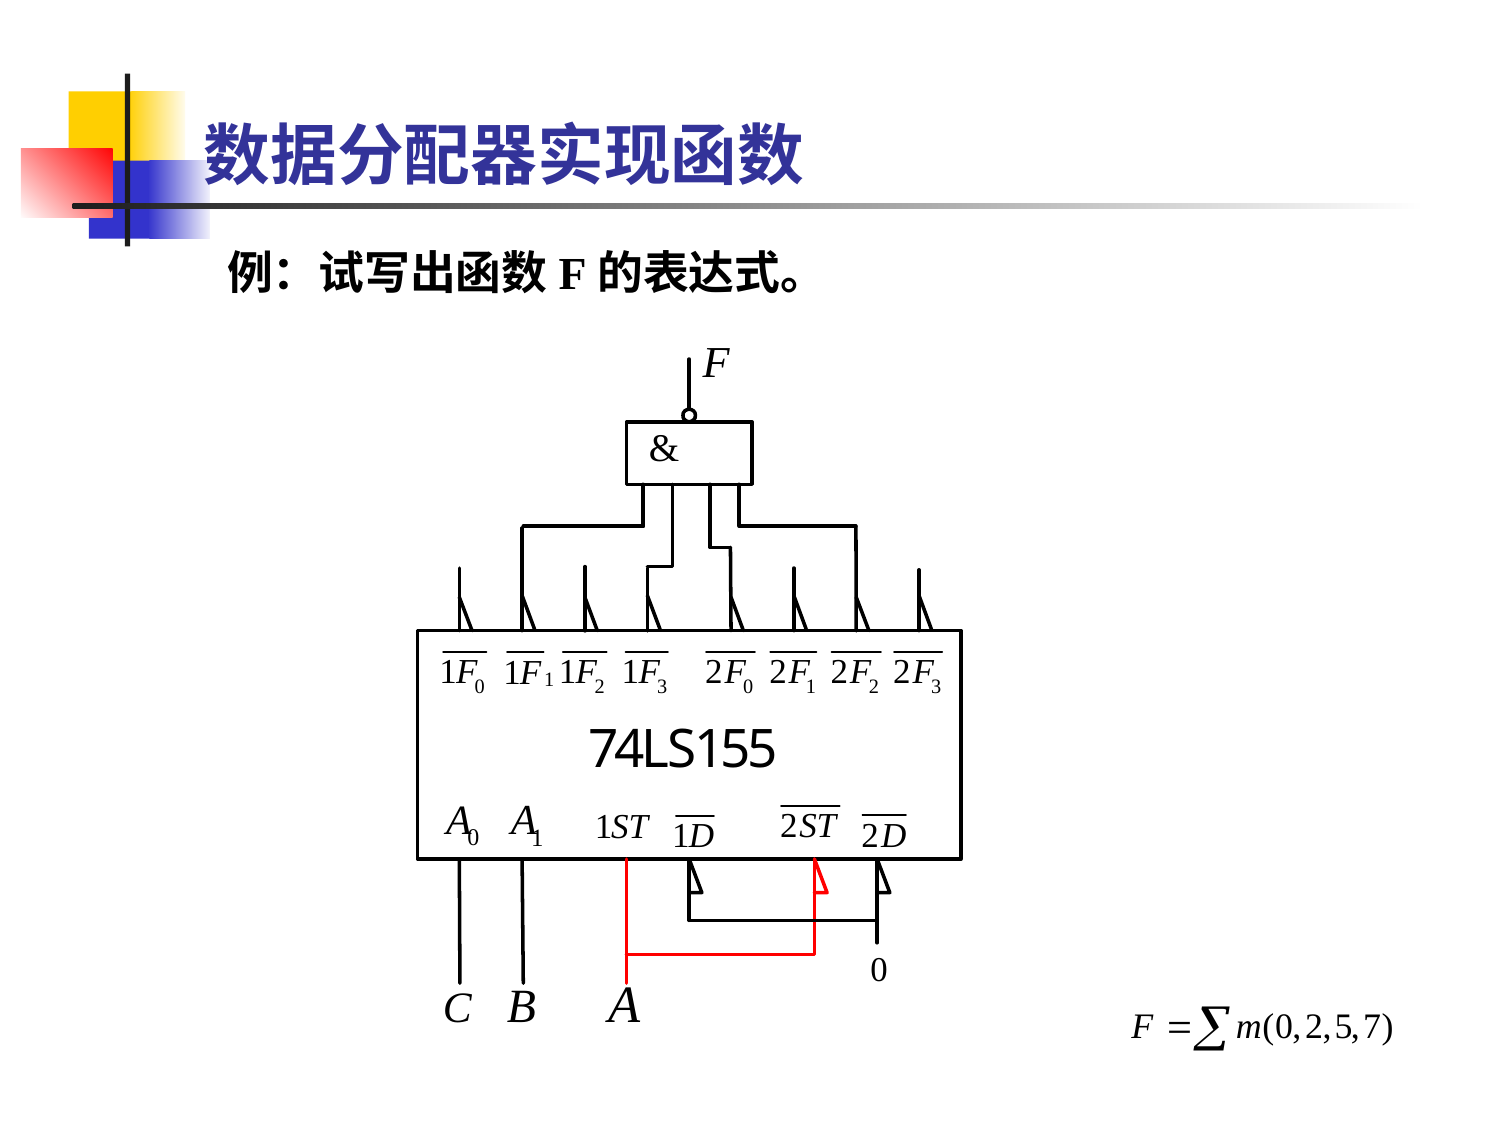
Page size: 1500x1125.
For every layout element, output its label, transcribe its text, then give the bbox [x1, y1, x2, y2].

text_box 例：试写出函数F的表达式。 [212, 224, 1163, 306]
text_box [1124, 999, 1400, 1060]
title 数据分配器实现函数 [188, 12, 1468, 200]
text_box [412, 337, 966, 1038]
